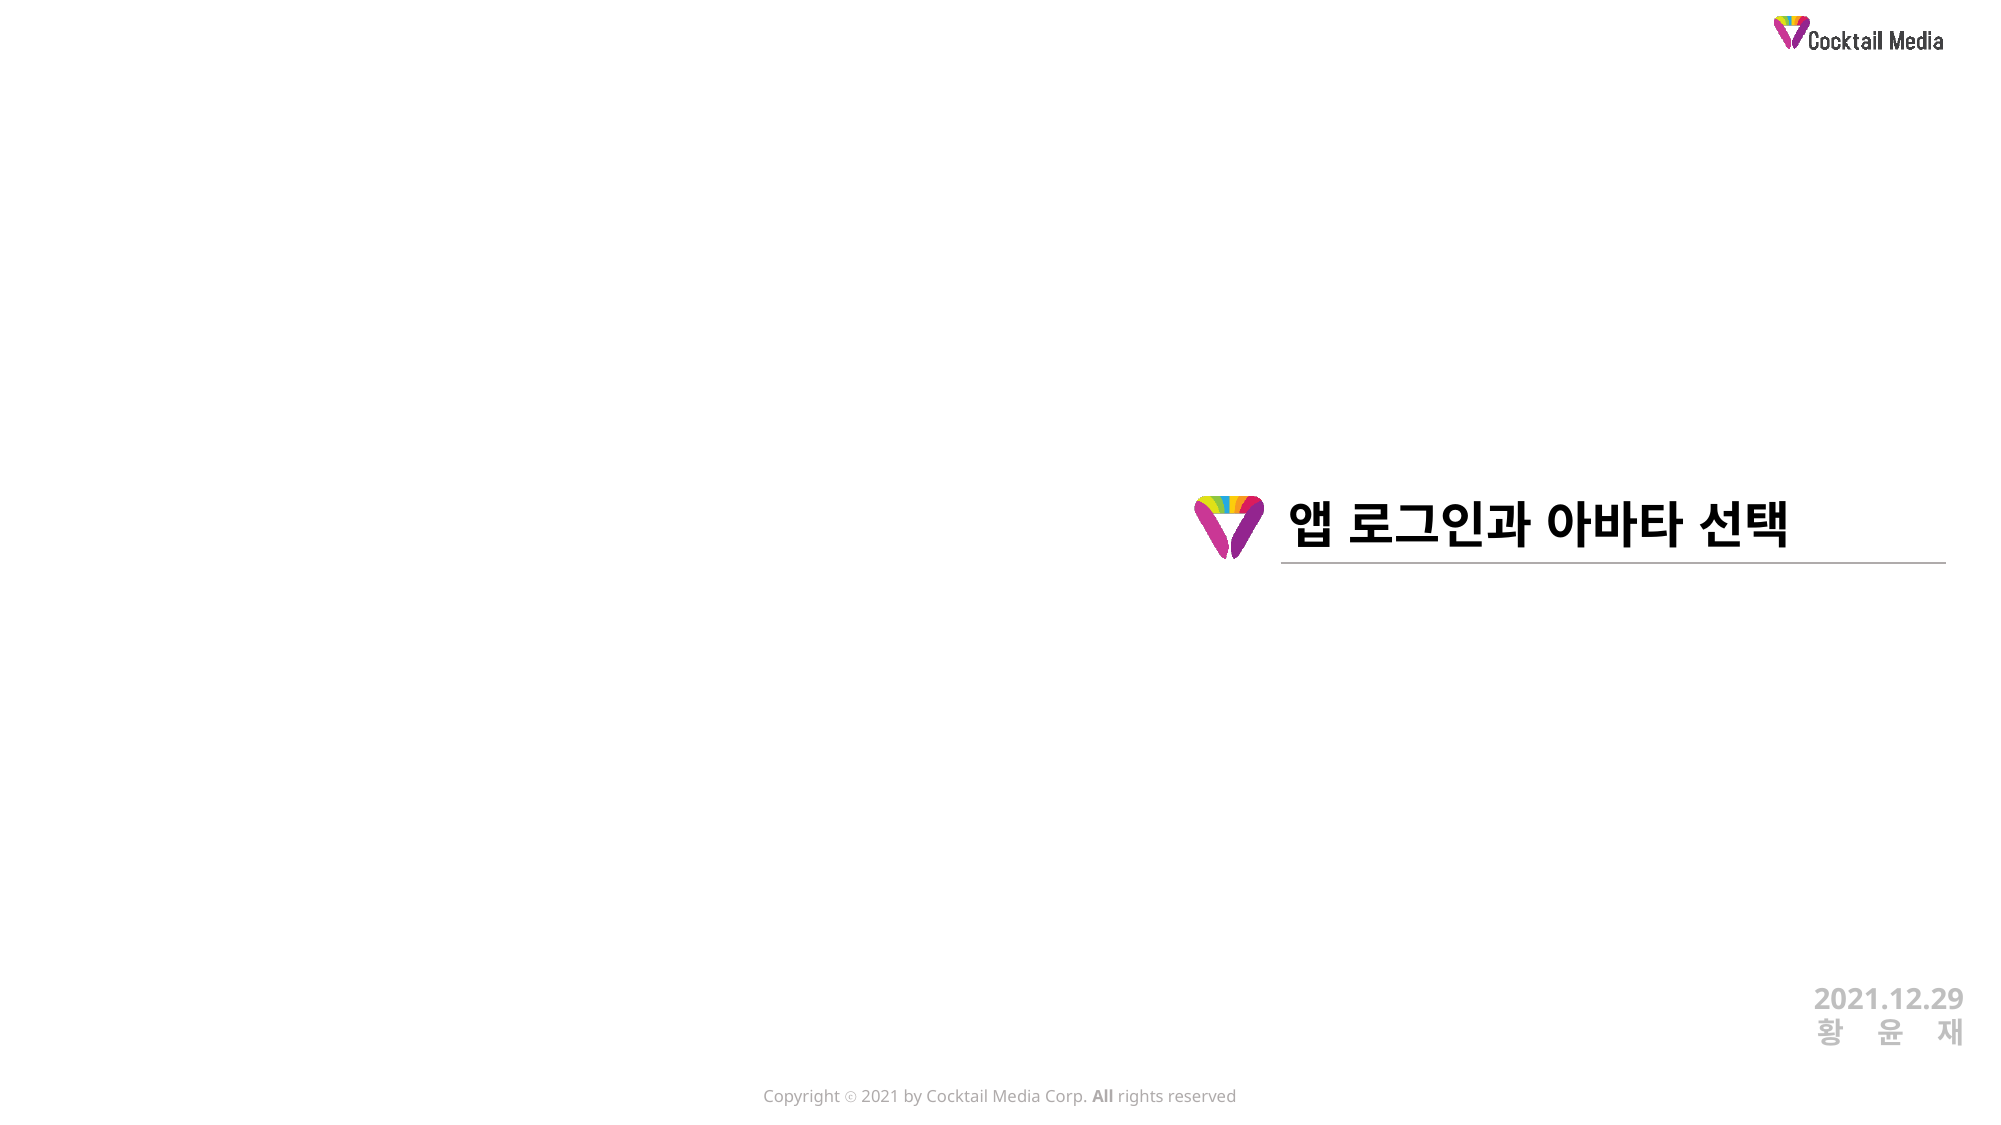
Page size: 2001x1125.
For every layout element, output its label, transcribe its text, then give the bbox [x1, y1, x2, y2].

text_box 앱 로그인과 아바타 선택 [1274, 486, 1962, 561]
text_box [1772, 13, 1946, 53]
picture [1190, 491, 1265, 563]
text_box 2021.12.29 황 윤 재 [1622, 972, 1979, 1058]
text_box Copyright ⓒ 2021 by Cocktail Media Corp. All rights reserved [725, 1065, 1275, 1125]
